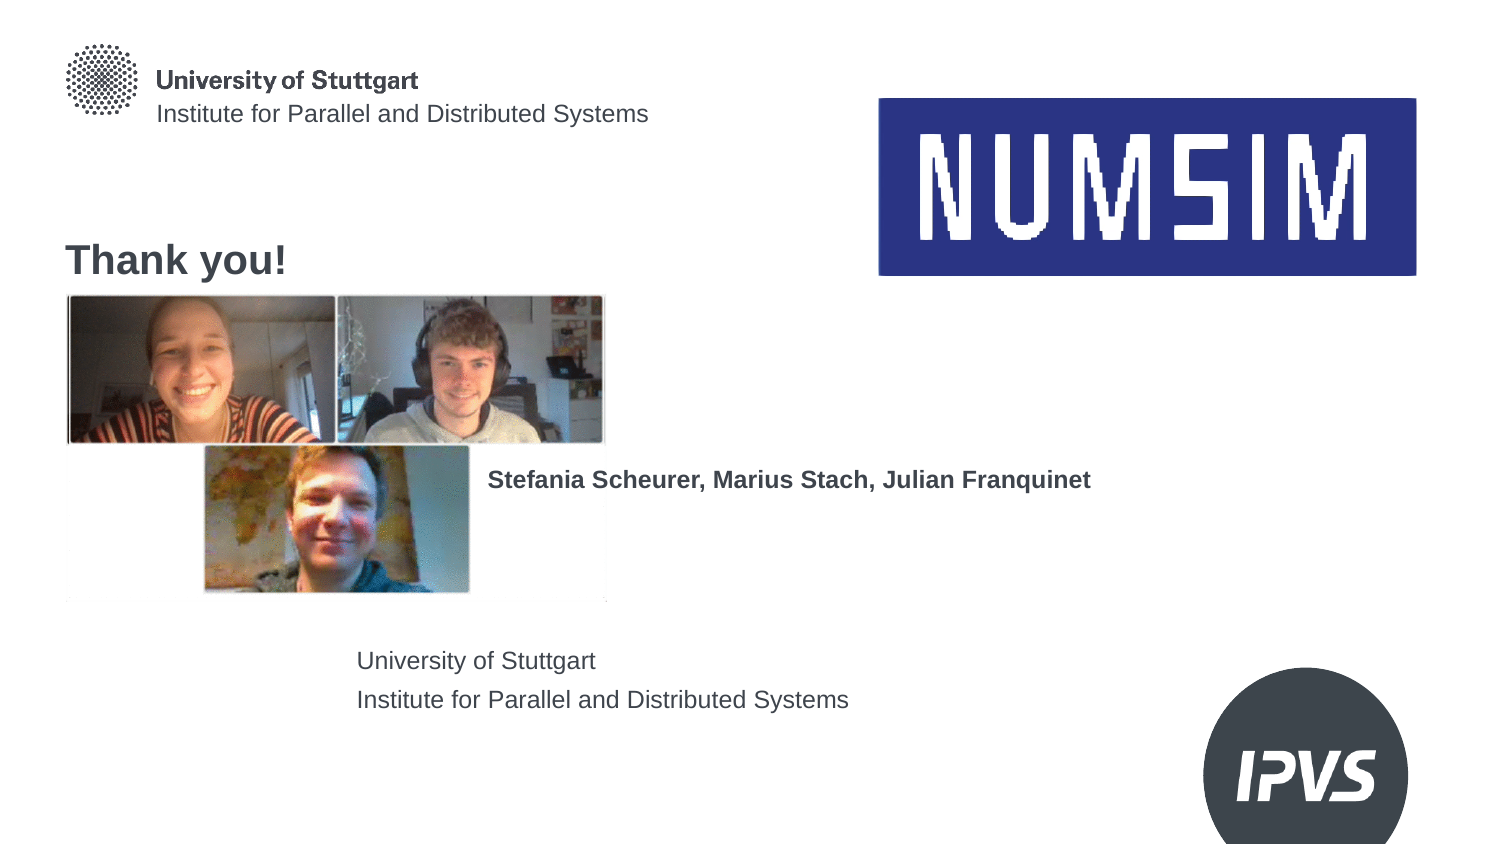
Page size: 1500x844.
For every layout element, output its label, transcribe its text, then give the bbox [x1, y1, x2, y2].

picture [66, 44, 418, 115]
picture [63, 291, 610, 602]
list Institute for Parallel and Distributed Systems [156, 97, 741, 169]
picture [1203, 667, 1409, 844]
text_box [871, 88, 1430, 280]
list University of Stuttgart [356, 638, 767, 675]
list Stefania Scheurer, Marius Stach, Julian Franquinet [610, 457, 1098, 490]
list Institute for Parallel and Distributed Systems [356, 678, 897, 714]
